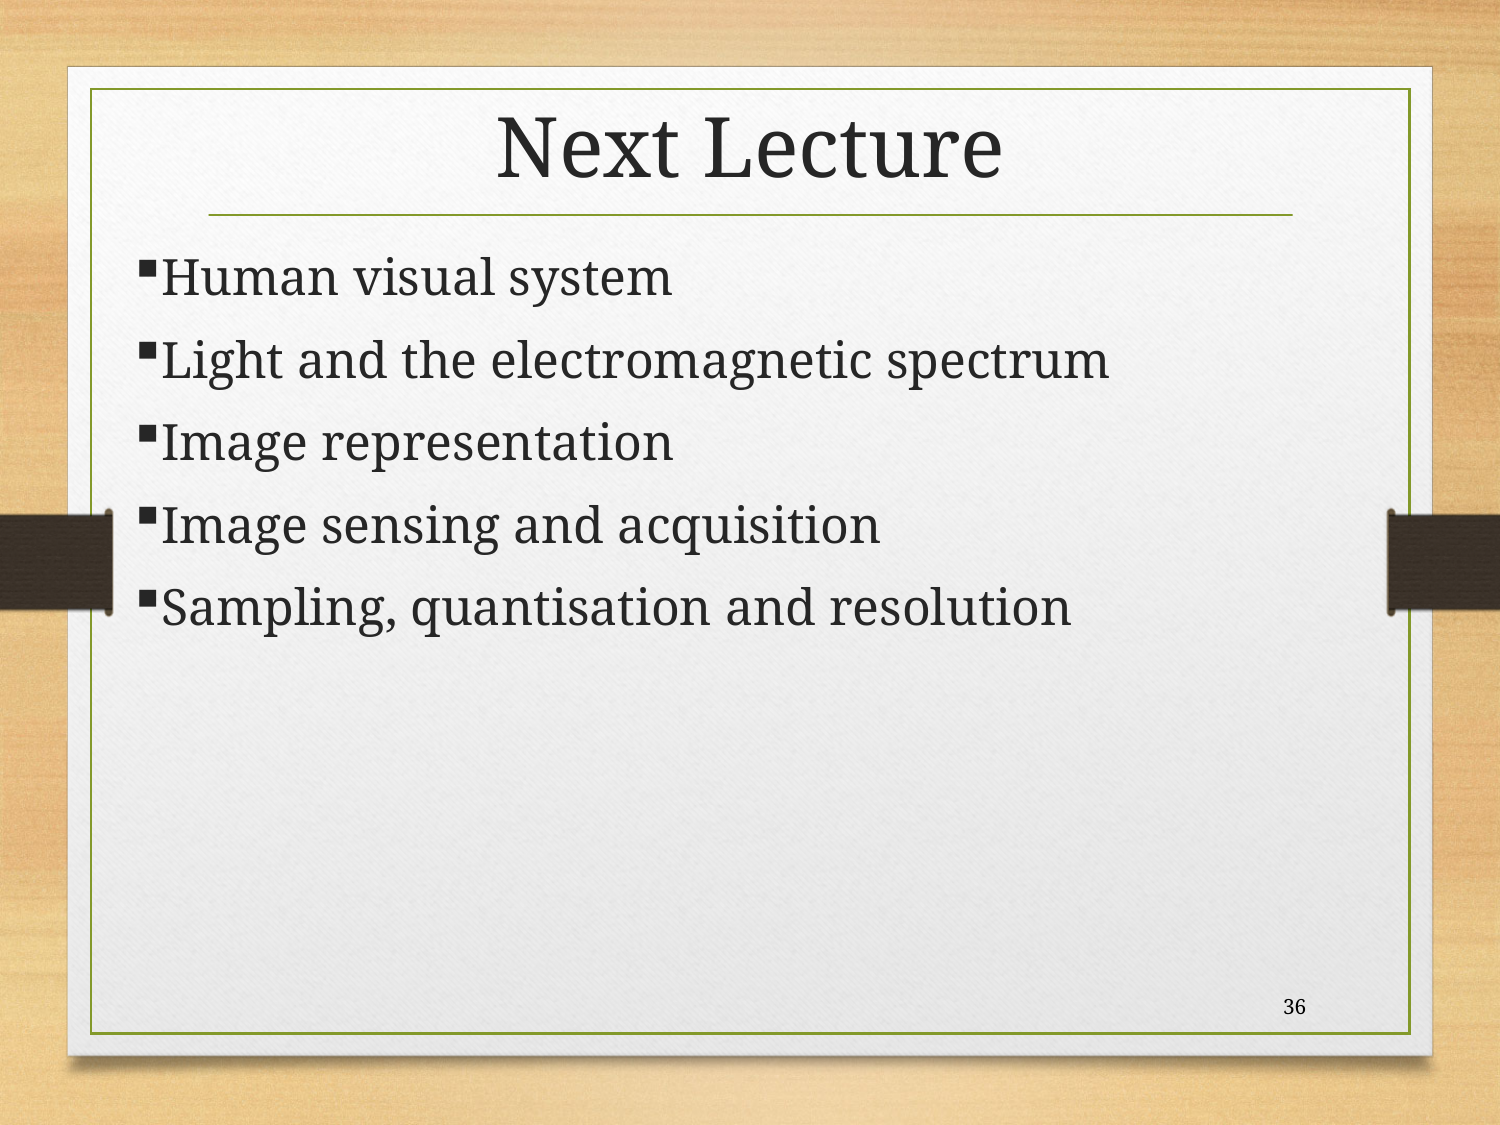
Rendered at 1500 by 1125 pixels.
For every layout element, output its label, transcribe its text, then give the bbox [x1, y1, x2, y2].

title Next Lecture [192, 77, 1309, 210]
picture [0, 0, 1500, 1125]
list Human visual system Light and the electromagnetic spectrum Image representation Image sensing and acquisition Sampling, quantisation and resolution [119, 238, 1369, 1024]
text_box 36 [1256, 984, 1322, 1031]
